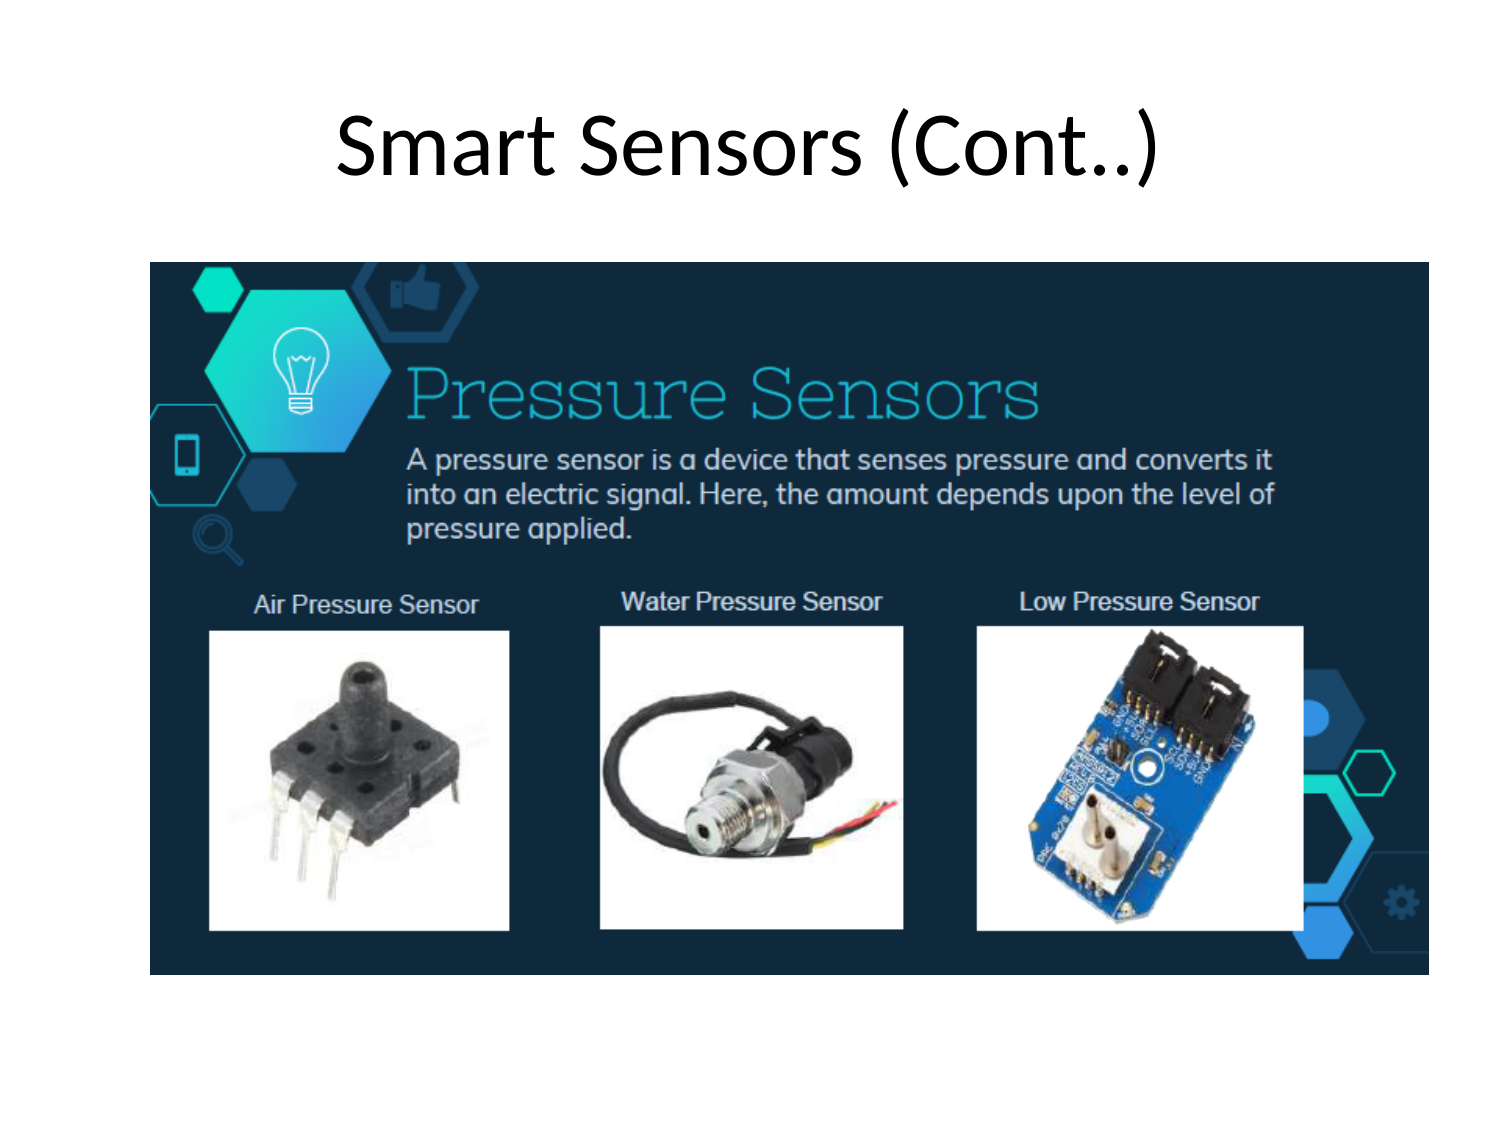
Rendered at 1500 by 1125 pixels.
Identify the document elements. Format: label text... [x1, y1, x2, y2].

picture [149, 262, 1429, 976]
title Smart Sensors (Cont..) [75, 45, 1425, 233]
